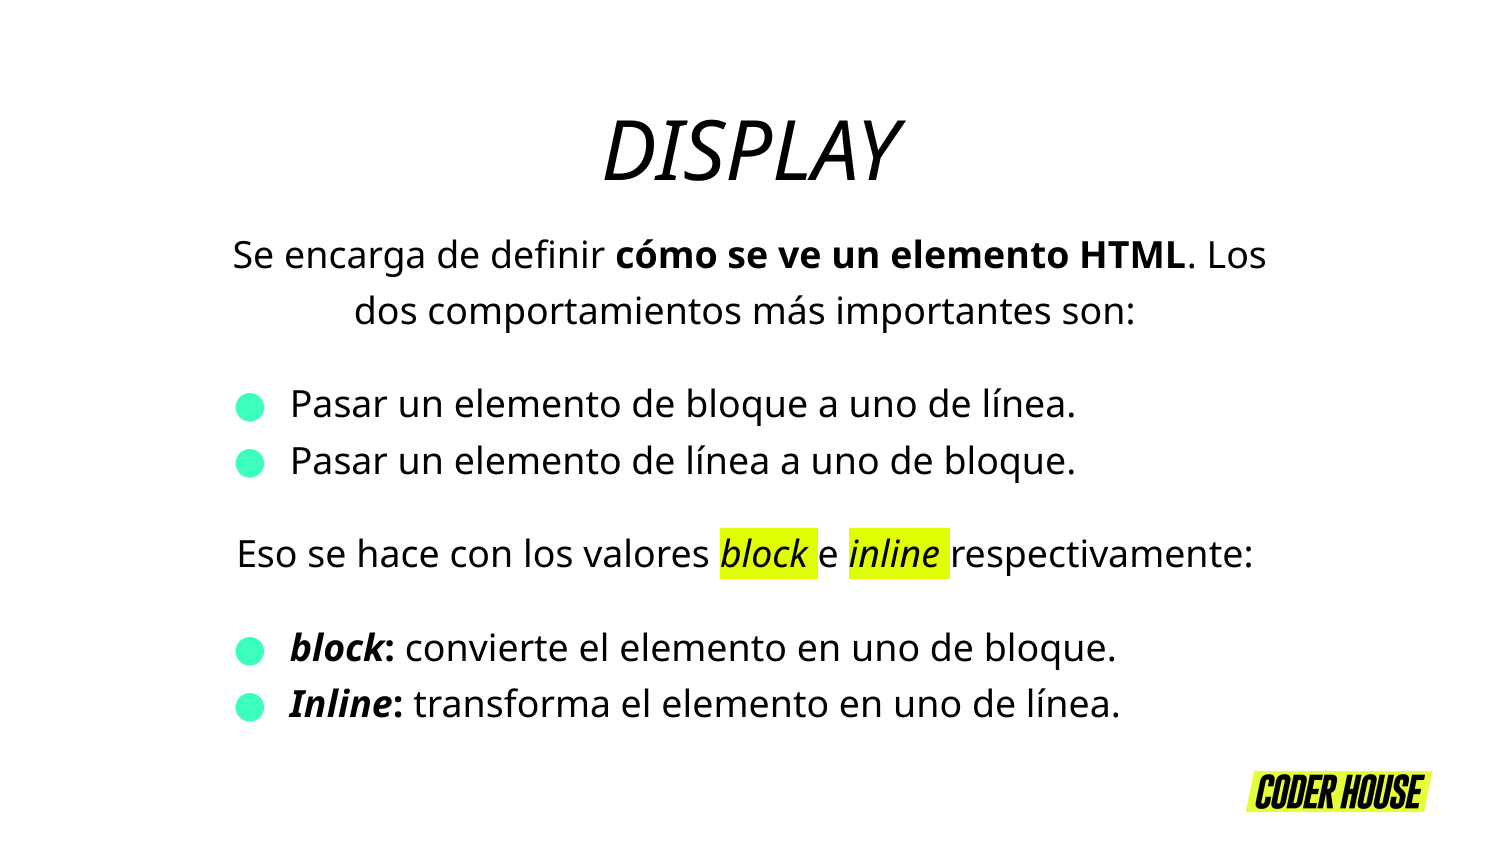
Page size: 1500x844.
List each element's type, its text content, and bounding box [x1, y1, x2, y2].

text_box Se encarga de definir cómo se ve un elemento HTML. Los dos comportamientos más importantes son: Pasar un elemento de bloque a uno de línea. Pasar un elemento de línea a uno de bloque. Eso se hace con los valores block e inline respectivamente: block: convierte el elemento en uno de bloque. Inline: transforma el elemento en uno de línea. [199, 204, 1301, 748]
text_box DISPLAY [238, 32, 1262, 147]
picture [1241, 764, 1437, 819]
